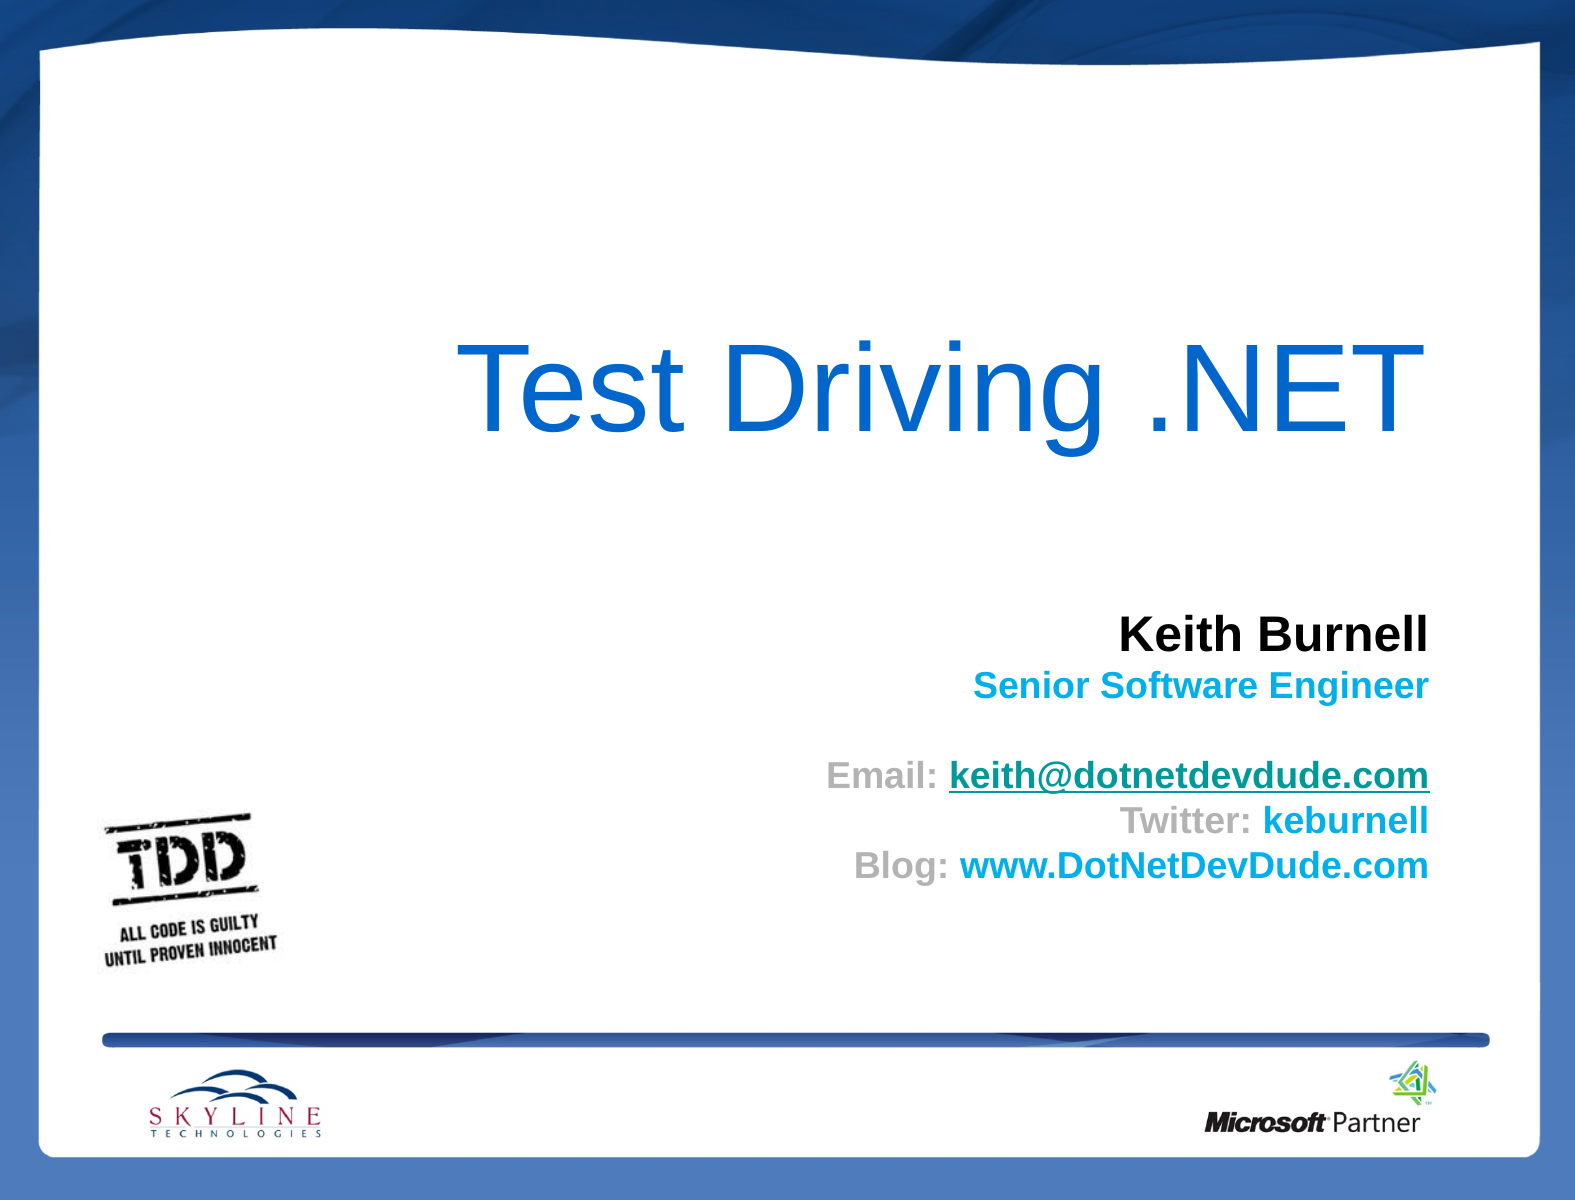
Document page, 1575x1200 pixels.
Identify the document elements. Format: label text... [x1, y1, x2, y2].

text_box Test Driving .NET [104, 301, 1444, 462]
text_box Keith Burnell Senior Software Engineer Email: keith@dotnetdevdude.com Twitter: keburnell Blog: www.DotNetDevDude.com [789, 594, 1444, 775]
picture [0, 0, 1575, 1200]
